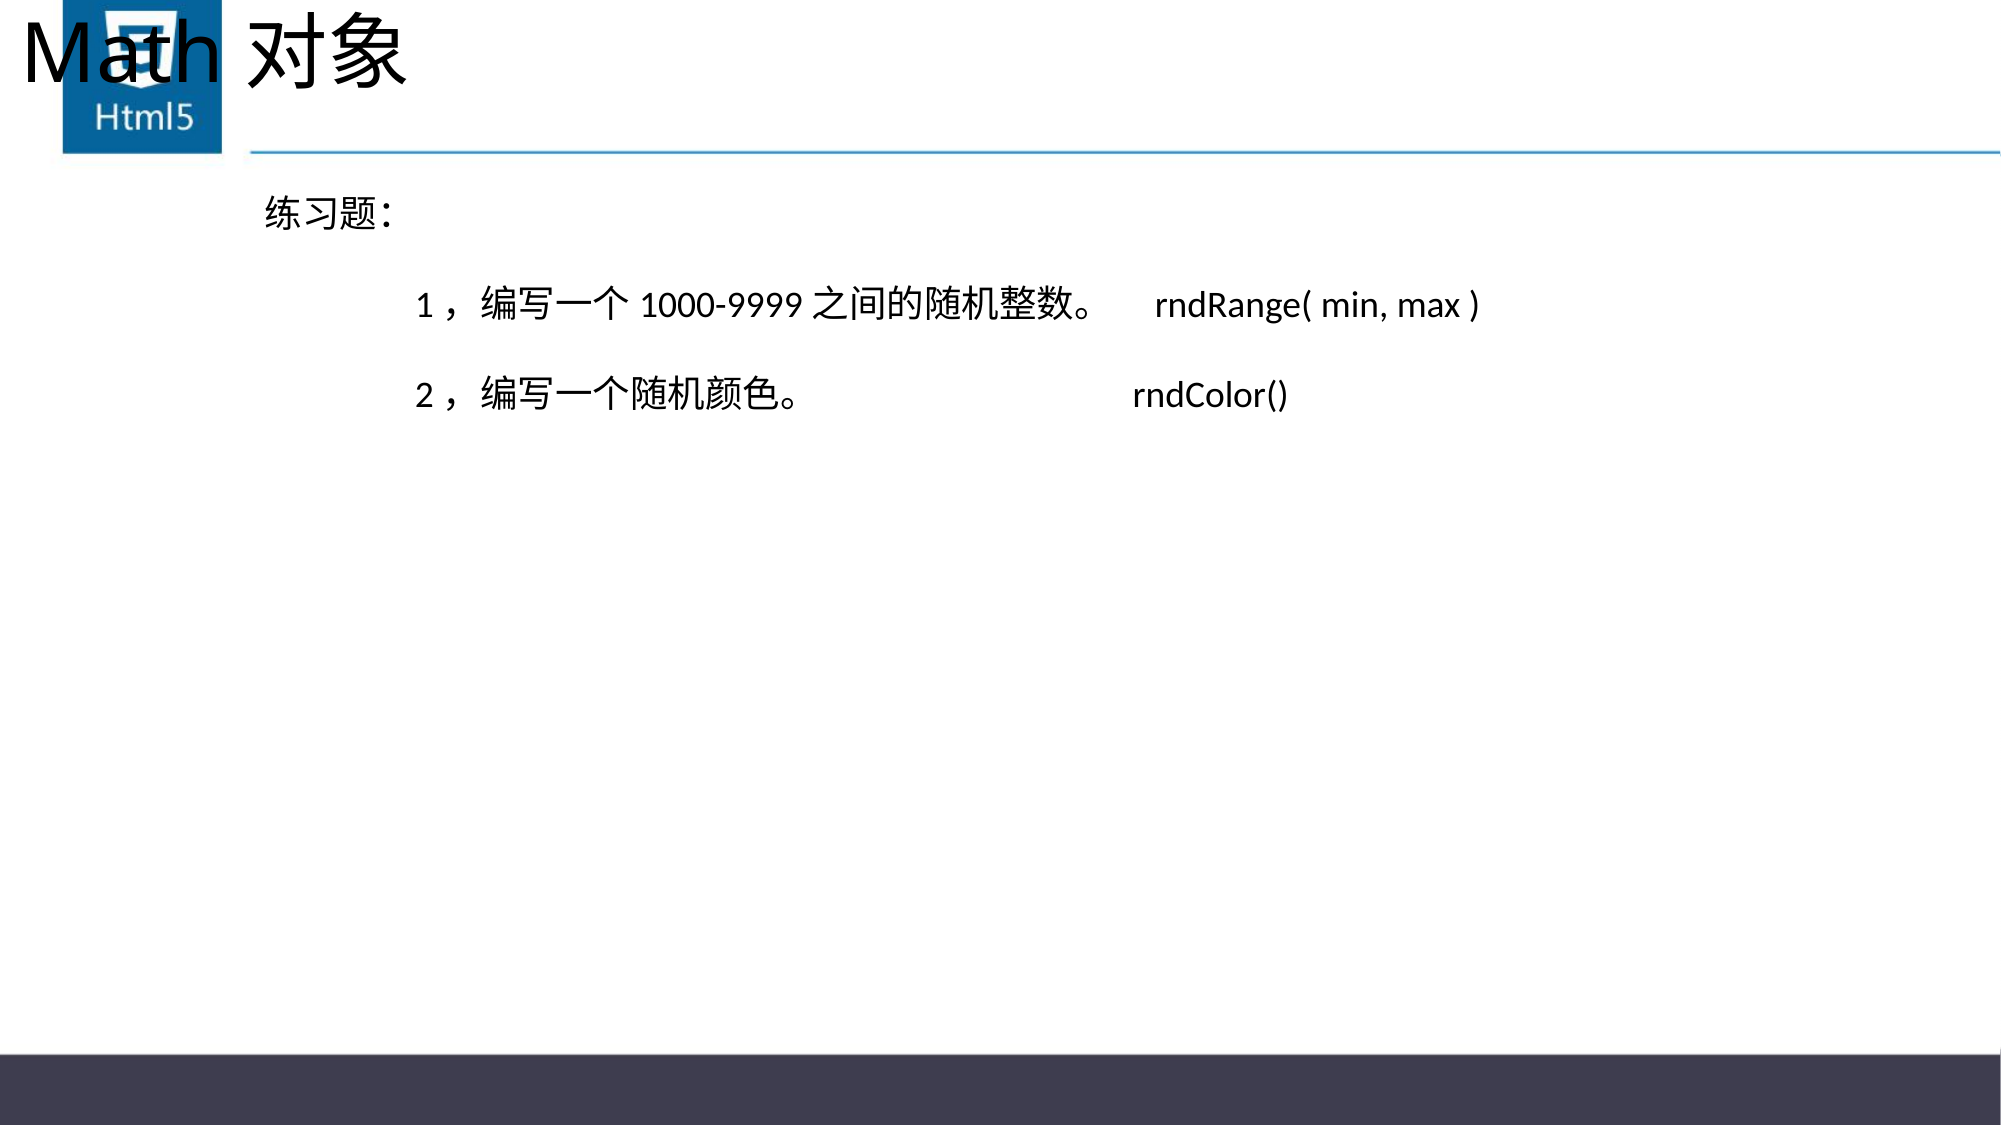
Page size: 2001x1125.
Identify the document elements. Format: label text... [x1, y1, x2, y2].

list 练习题： 1，编写一个1000-9999之间的随机整数。 rndRange( min, max ) 2，编写一个随机颜色。 rndColor() [249, 182, 1997, 1034]
picture [0, 0, 2001, 1125]
title Math对象 [6, 3, 1997, 152]
